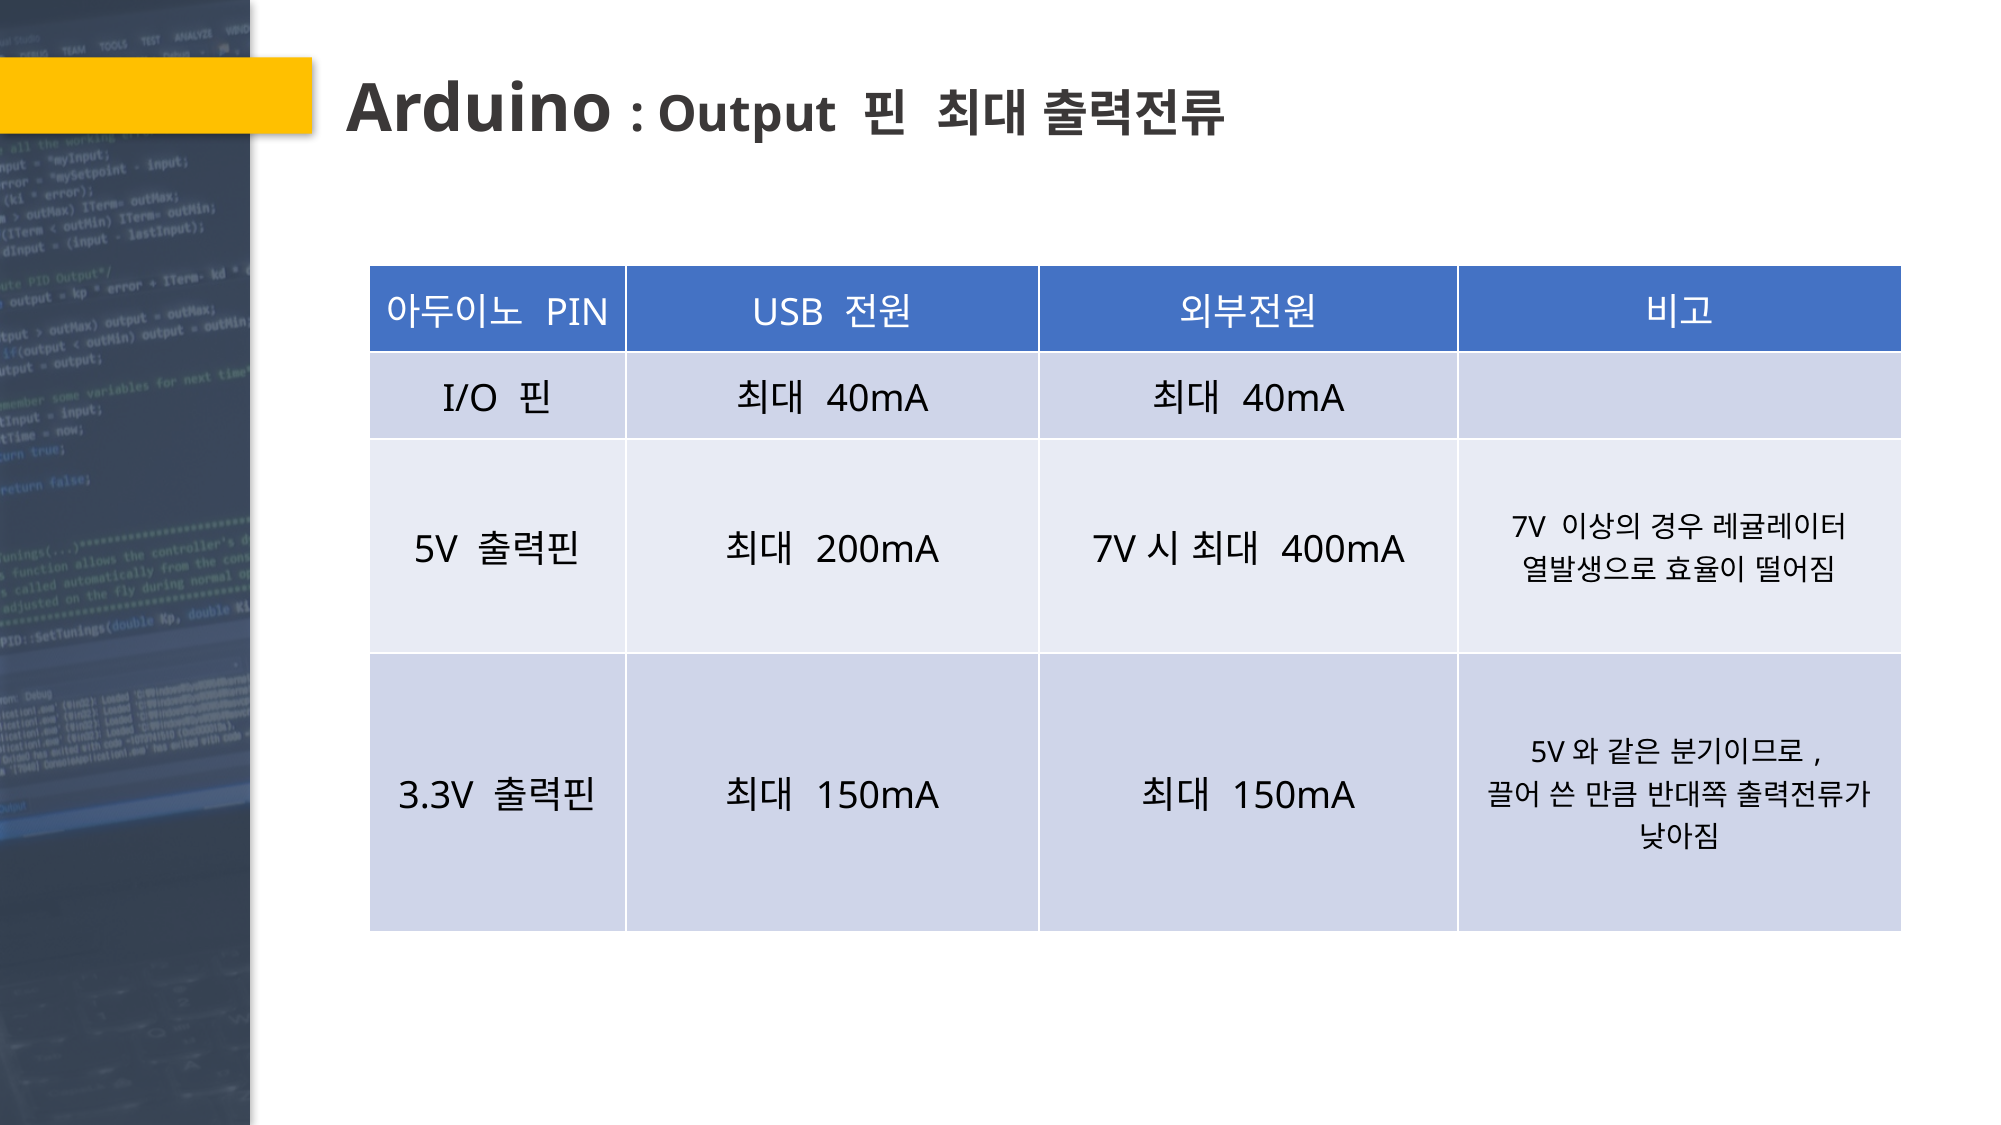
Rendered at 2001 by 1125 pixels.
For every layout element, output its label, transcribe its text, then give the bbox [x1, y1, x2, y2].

table_cell 최대 40mA [627, 353, 1038, 438]
table_header 비고 [1459, 266, 1901, 351]
table_cell 최대 40mA [1040, 353, 1457, 438]
table_cell 5V와 같은 분기이므로, 끌어 쓴 만큼 반대쪽 출력전류가 낮아짐 [1459, 654, 1901, 931]
table_cell 7V 이상의 경우 레귤레이터 열발생으로 효율이 떨어짐 [1459, 440, 1901, 652]
table_cell 최대 150mA [627, 654, 1038, 931]
text_box Arduino : Output 핀 최대 출력전류 [331, 57, 1242, 153]
table_cell 최대 200mA [627, 440, 1038, 652]
text_box [250, 56, 313, 135]
table_header 외부전원 [1040, 266, 1457, 351]
table_cell 7V시 최대 400mA [1040, 440, 1457, 652]
table_cell [1459, 353, 1901, 438]
table_cell 5V 출력핀 [370, 440, 625, 652]
picture [0, 0, 250, 1125]
table_cell I/O 핀 [370, 353, 625, 438]
table_header 아두이노 PIN [370, 266, 625, 351]
table_cell 최대 150mA [1040, 654, 1457, 931]
table_cell 3.3V 출력핀 [370, 654, 625, 931]
table_header USB 전원 [627, 266, 1038, 351]
